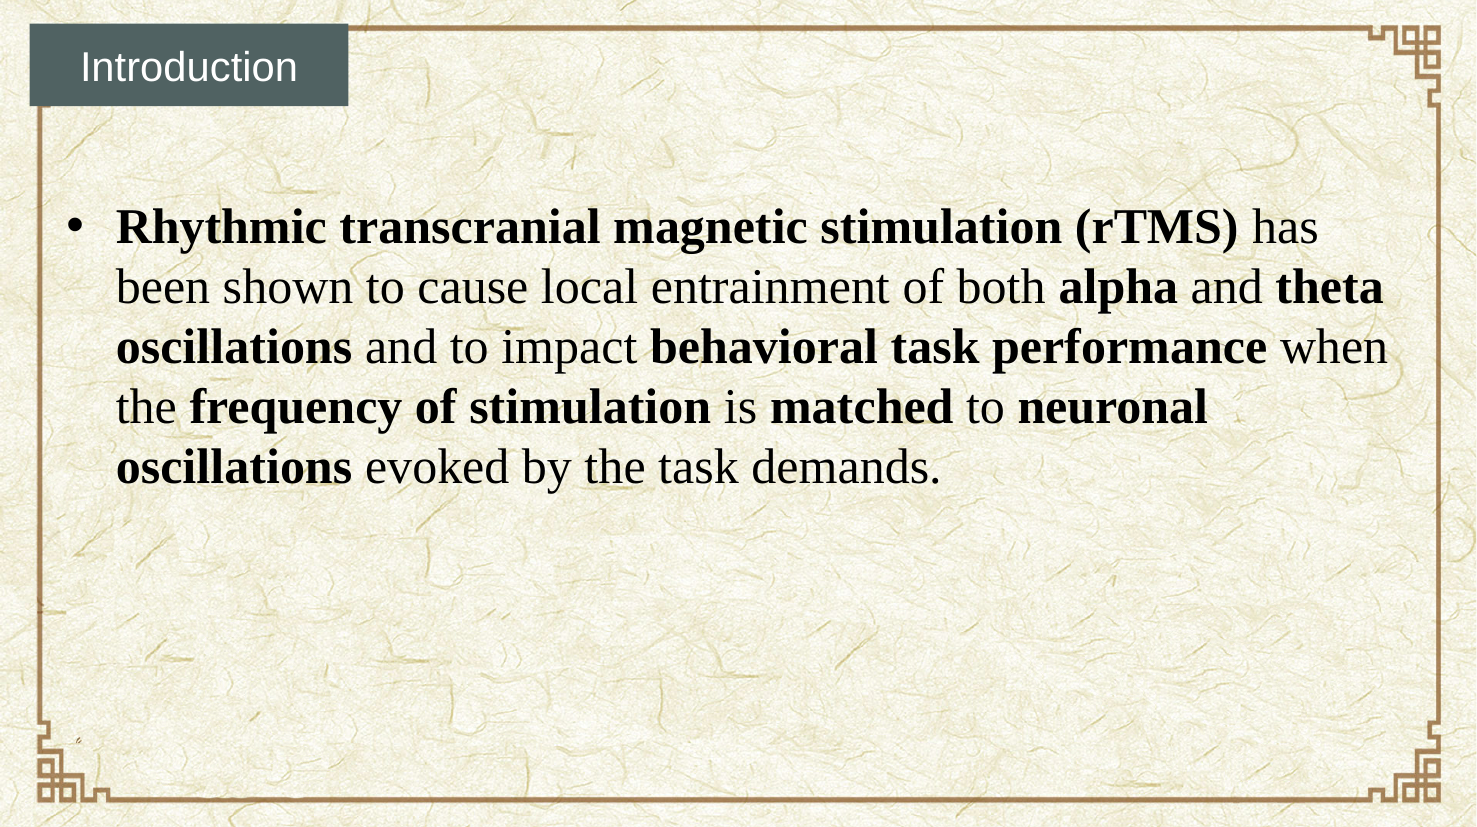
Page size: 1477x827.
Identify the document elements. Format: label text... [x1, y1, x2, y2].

list Rhythmic transcranial magnetic stimulation (rTMS) has been shown to cause local entrainment of both alpha and theta oscillations and to impact behavioral task performance when the frequency of stimulation is matched to neuronal oscillations evoked by the task demands. [53, 187, 1424, 778]
picture [0, 0, 1477, 827]
text_box Introduction [27, 21, 351, 108]
